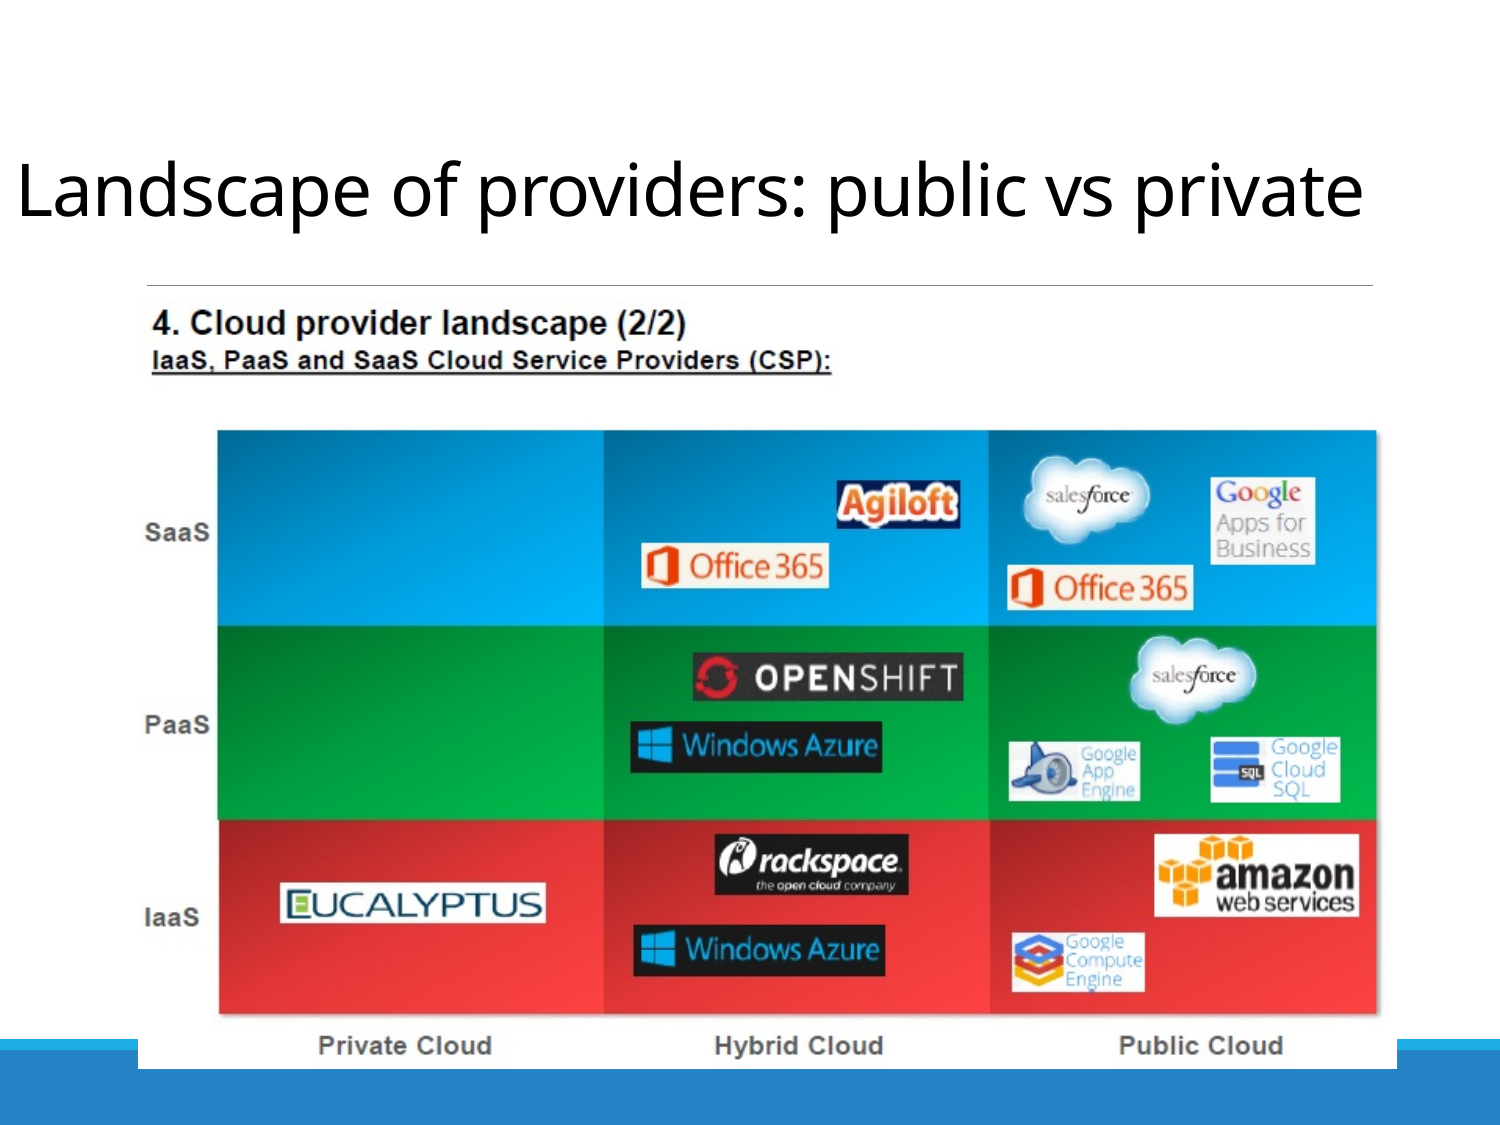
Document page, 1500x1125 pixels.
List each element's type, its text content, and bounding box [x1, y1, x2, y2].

title Landscape of providers: public vs private [0, 88, 1463, 239]
picture [137, 299, 1397, 1070]
